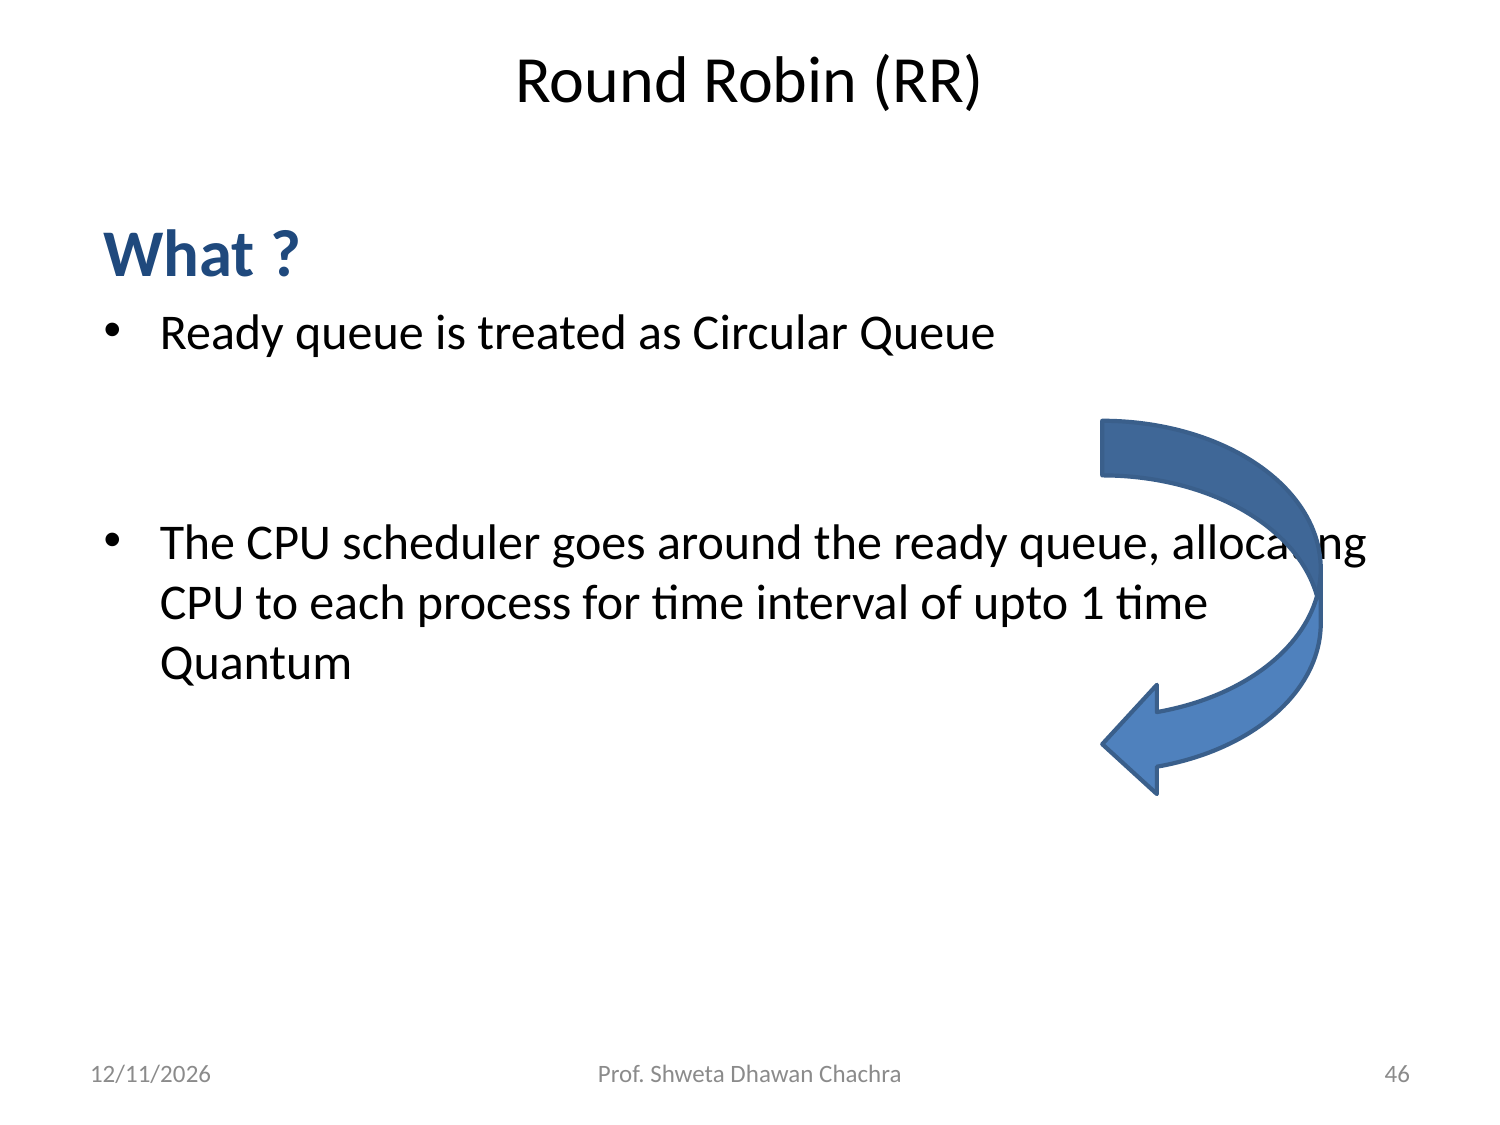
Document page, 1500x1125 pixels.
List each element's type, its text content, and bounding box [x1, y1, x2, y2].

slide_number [75, 1042, 425, 1103]
title Round Robin (RR) [75, 28, 1425, 124]
text_box [1100, 418, 1323, 796]
list What ? Ready queue is treated as Circular Queue The CPU scheduler goes around the ready queue, allocating CPU to each process for time interval of upto 1 time Quantum [88, 202, 1412, 1035]
footer Prof. Shweta Dhawan Chachra [1105, 423, 1318, 586]
slide_number 46 [1074, 1042, 1425, 1103]
footer Prof. Shweta Dhawan Chachra [512, 1042, 988, 1103]
